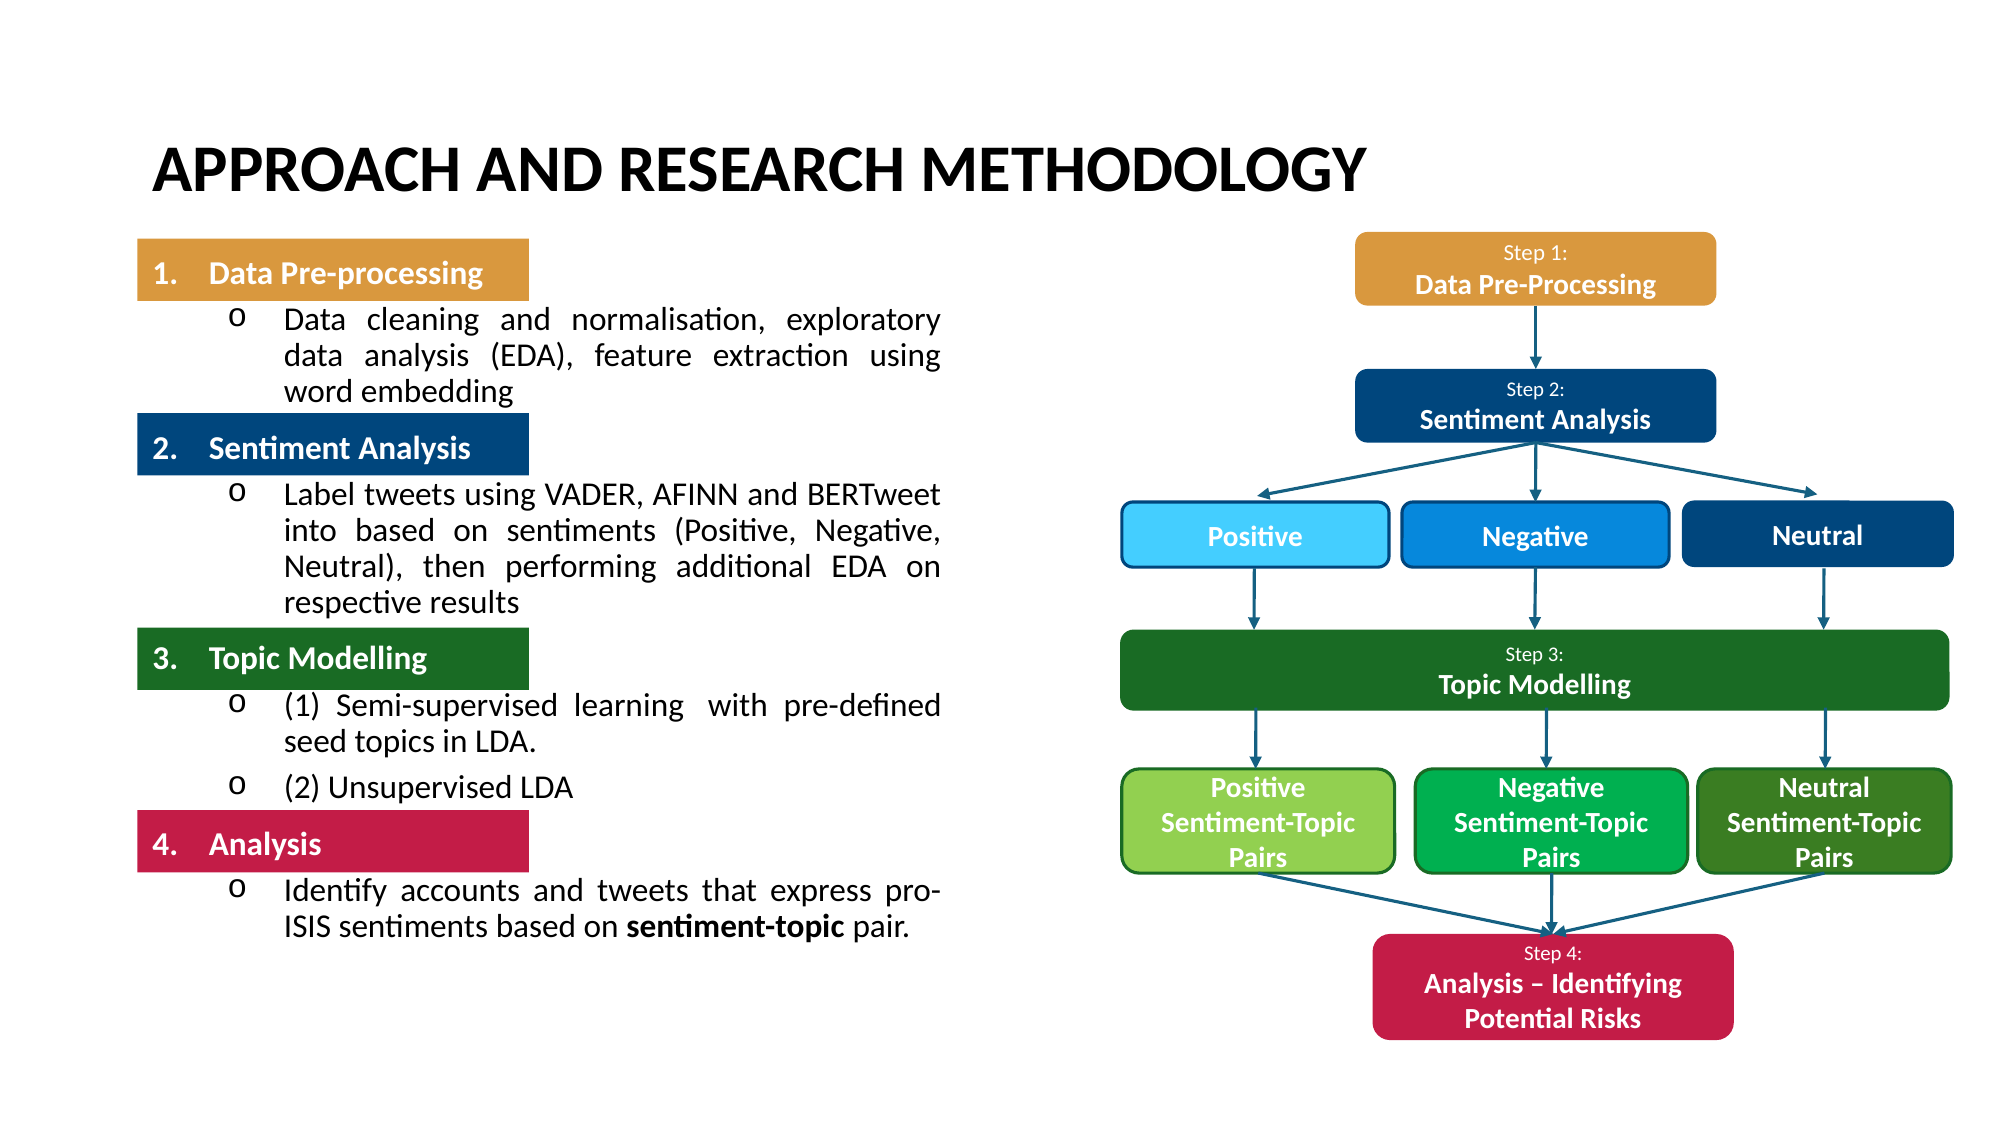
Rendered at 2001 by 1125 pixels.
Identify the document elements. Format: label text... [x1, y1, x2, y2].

text_box Neutral Sentiment-Topic Pairs [1696, 767, 1953, 875]
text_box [1256, 442, 1537, 497]
text_box Neutral [1681, 500, 1954, 568]
text_box Negative Sentiment-Topic Pairs [1413, 767, 1690, 872]
text_box Step 2: Sentiment Analysis [1353, 367, 1719, 442]
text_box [1535, 442, 1818, 495]
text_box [1554, 872, 1825, 935]
text_box Step 4: Analysis – Identifying Potential Risks [1370, 935, 1736, 1042]
text_box Step 1: Data Pre-Processing [1353, 278, 1719, 308]
text_box Positive [1120, 500, 1391, 569]
text_box Negative [1400, 500, 1671, 569]
text_box Step 3: Topic Modelling [1118, 627, 1952, 713]
text_box [137, 59, 1863, 278]
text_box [1257, 872, 1554, 935]
text_box Positive Sentiment-Topic Pairs [1120, 767, 1397, 875]
list Data Pre-processing Data cleaning and normalisation, exploratory data analysis (EDA), feature extraction using word embedding Sentiment Analysis Label tweets using VADER, AFINN and BERTweet into based on sentiments (Positive, Negative, Neutral), then performing additional EDA on respective results Topic Modelling (1) Semi-supervised learning with pre-defined seed topics in LDA. (2) Unsupervised LDA Analysis Identify accounts and tweets that express pro-ISIS sentiments based on sentiment-topic pair. [137, 278, 958, 1065]
